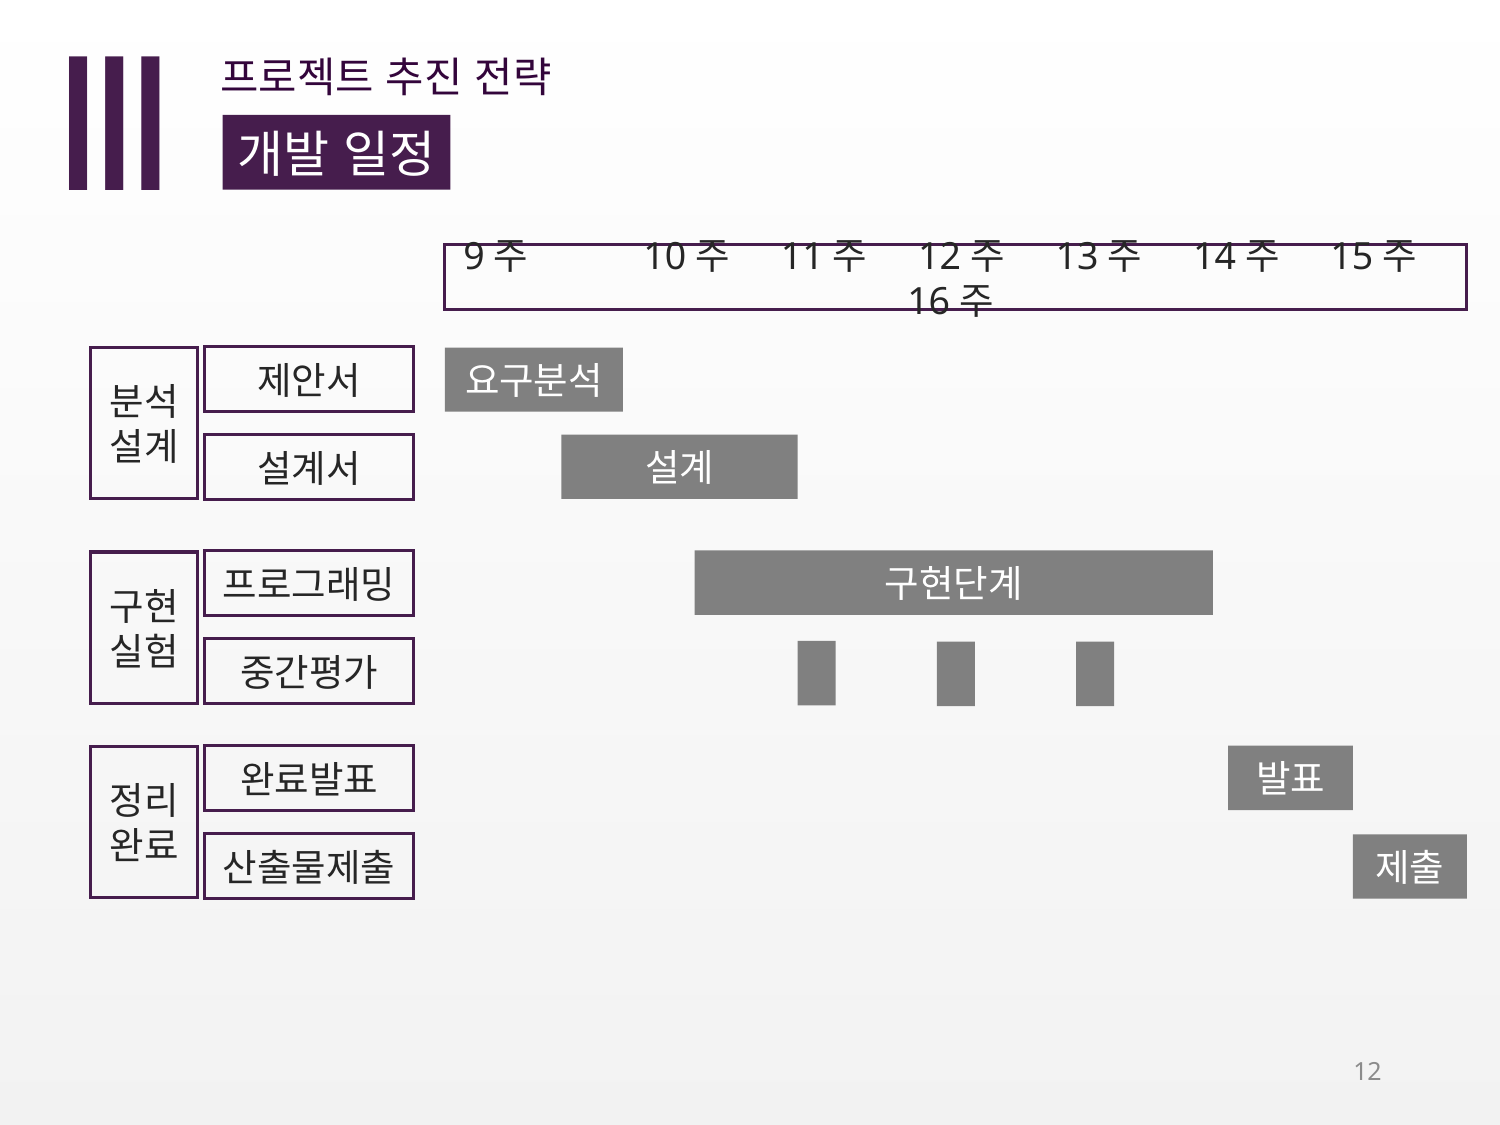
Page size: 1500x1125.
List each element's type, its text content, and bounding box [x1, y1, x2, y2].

text_box [1075, 641, 1115, 707]
text_box 프로그래밍 [203, 549, 415, 617]
text_box 제안서 [203, 346, 415, 413]
text_box Ⅲ [36, 0, 193, 235]
slide_number 12 [1059, 1042, 1397, 1103]
text_box 중간평가 [203, 637, 415, 704]
text_box [797, 640, 837, 706]
text_box 프로젝트 추진 전략 [205, 43, 567, 109]
text_box 9주 10주 11주 12주 13주 14주 15주 16주 [444, 243, 1468, 310]
text_box 요구분석 [444, 347, 624, 413]
text_box 정리 완료 [90, 745, 199, 899]
text_box 구현단계 [694, 549, 1214, 616]
text_box 구현 실험 [90, 551, 199, 704]
text_box 발표 [1227, 745, 1354, 811]
text_box 완료발표 [203, 745, 415, 812]
text_box 제출 [1352, 833, 1468, 900]
text_box 설계서 [203, 434, 415, 501]
text_box 분석 설계 [90, 347, 199, 500]
text_box 산출물제출 [203, 833, 415, 900]
text_box 개발 일정 [222, 114, 451, 190]
text_box [936, 641, 976, 707]
text_box 설계 [560, 433, 799, 500]
